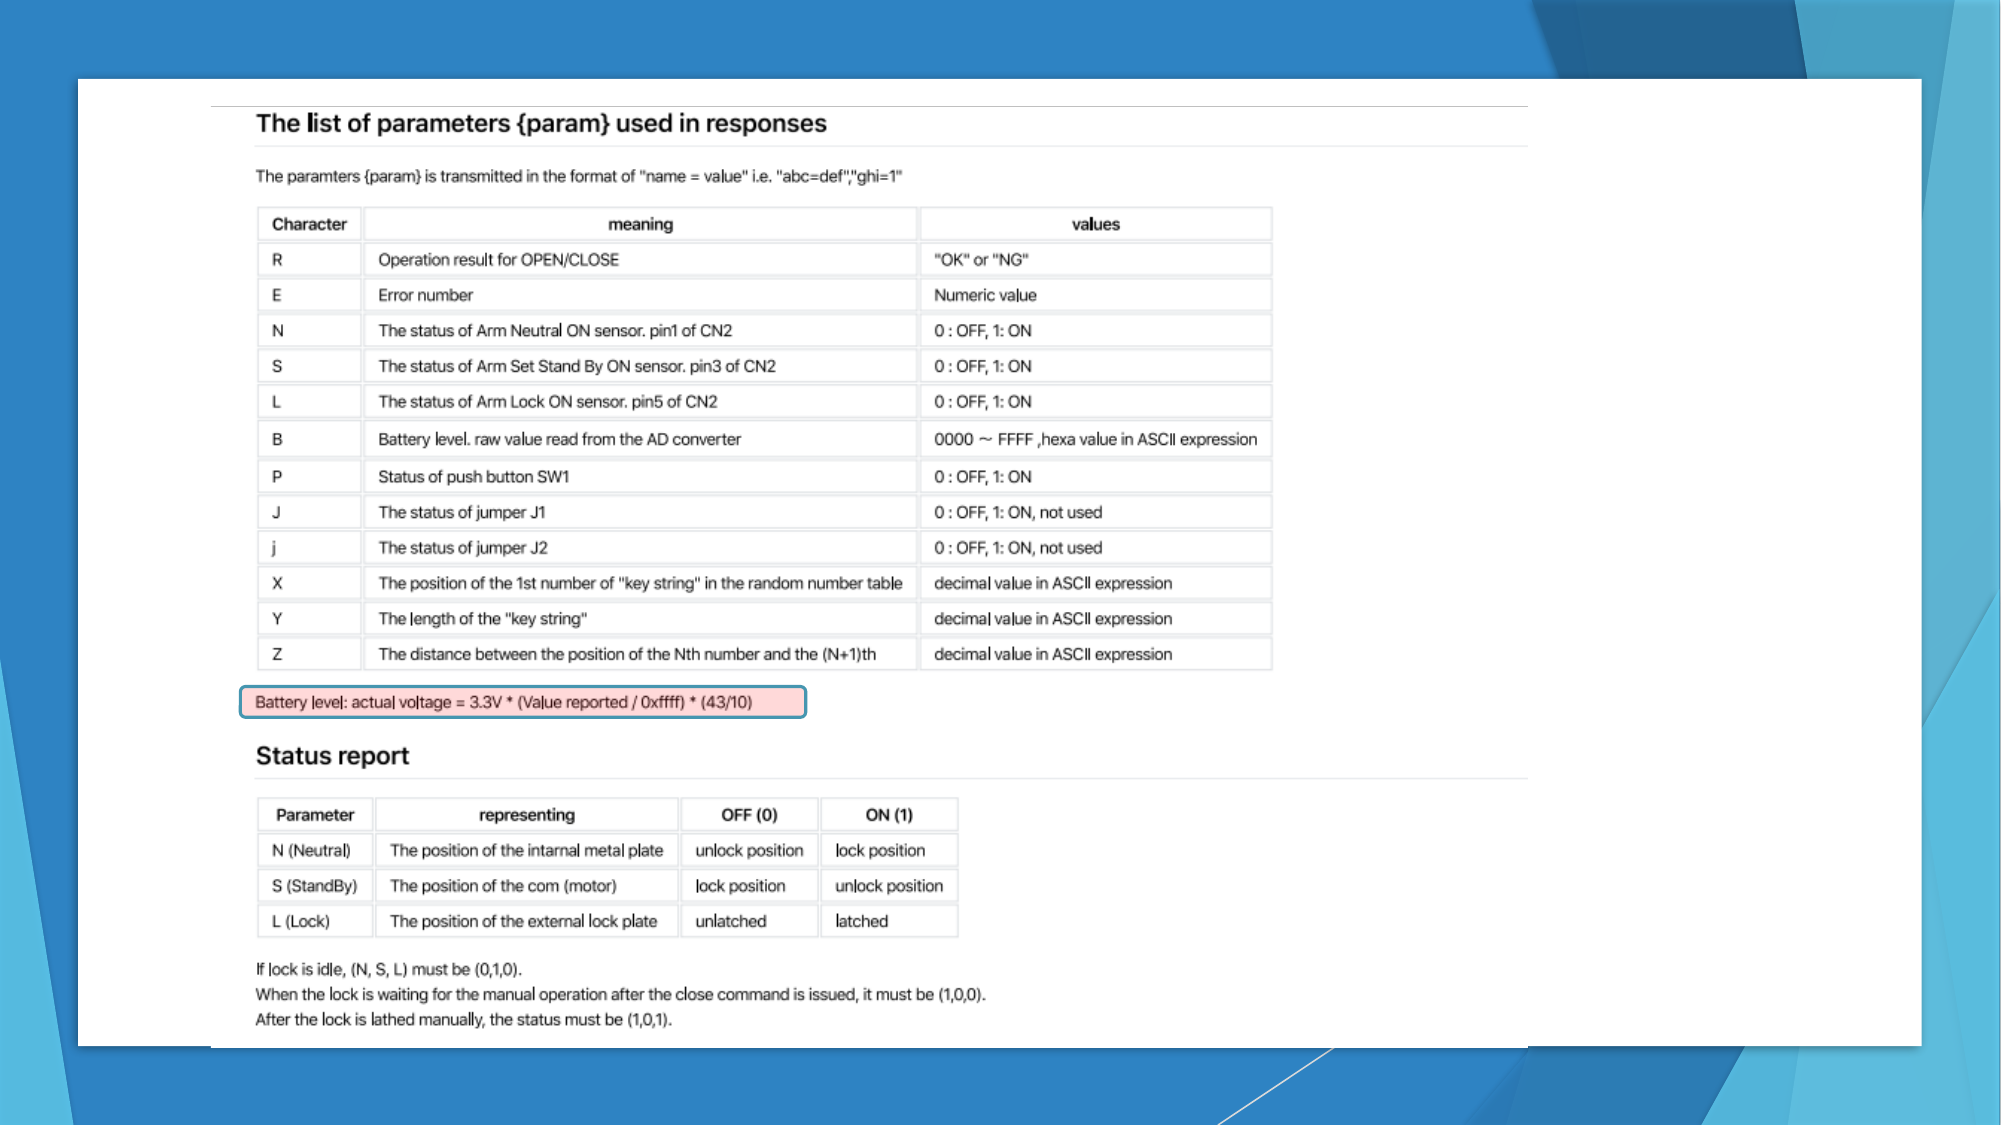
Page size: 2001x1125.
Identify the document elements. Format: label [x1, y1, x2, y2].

text_box [0, 0, 2000, 1125]
picture [210, 79, 1529, 1049]
